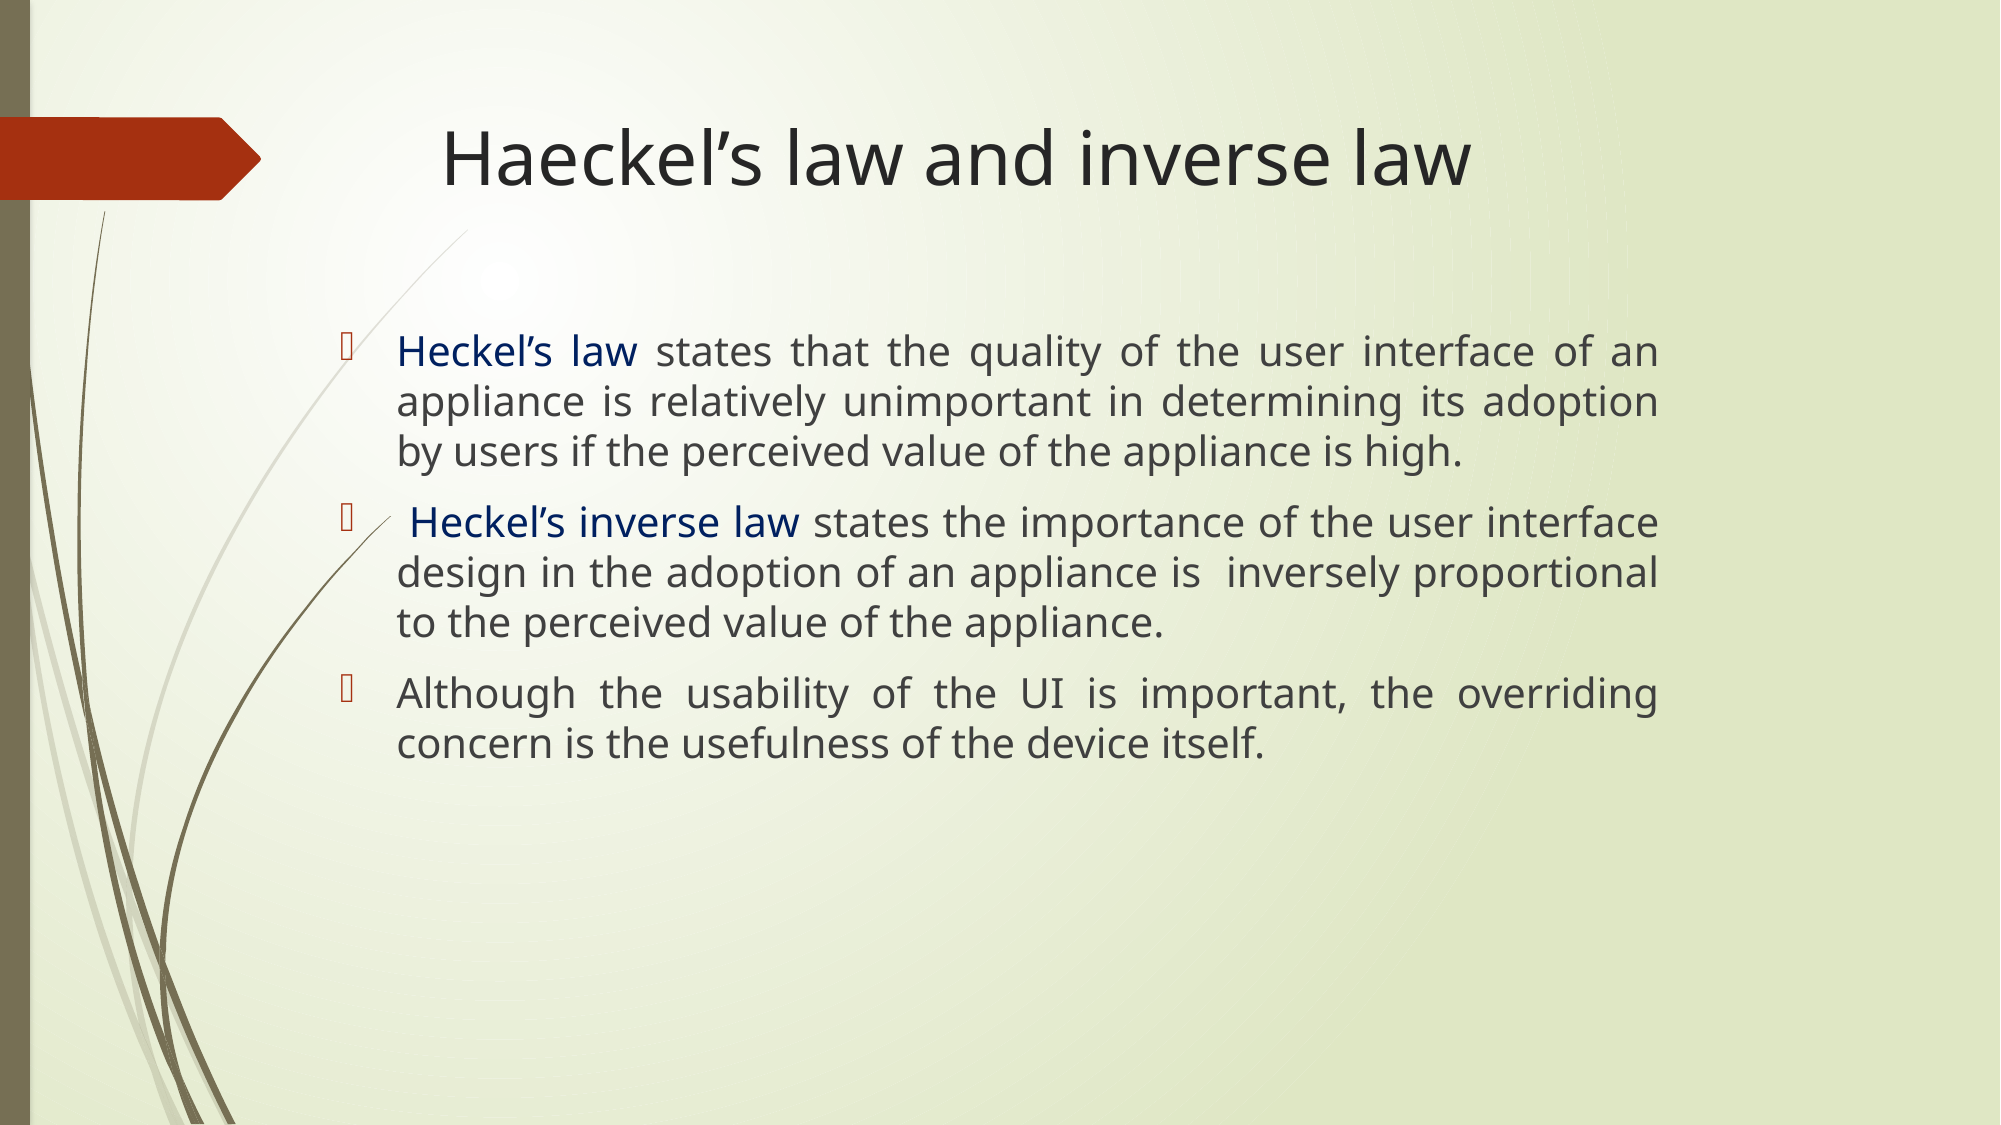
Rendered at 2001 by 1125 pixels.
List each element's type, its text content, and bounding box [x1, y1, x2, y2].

title Haeckel’s law and inverse law [425, 102, 1888, 313]
list Heckel’s law states that the quality of the user interface of an appliance is relatively unimportant in determining its adoption by users if the perceived value of the appliance is high. Heckel’s inverse law states the importance of the user interface design in the adoption of an appliance is inversely proportional to the perceived value of the appliance. Although the usability of the UI is important, the overriding concern is the usefulness of the device itself. [324, 317, 1675, 1075]
